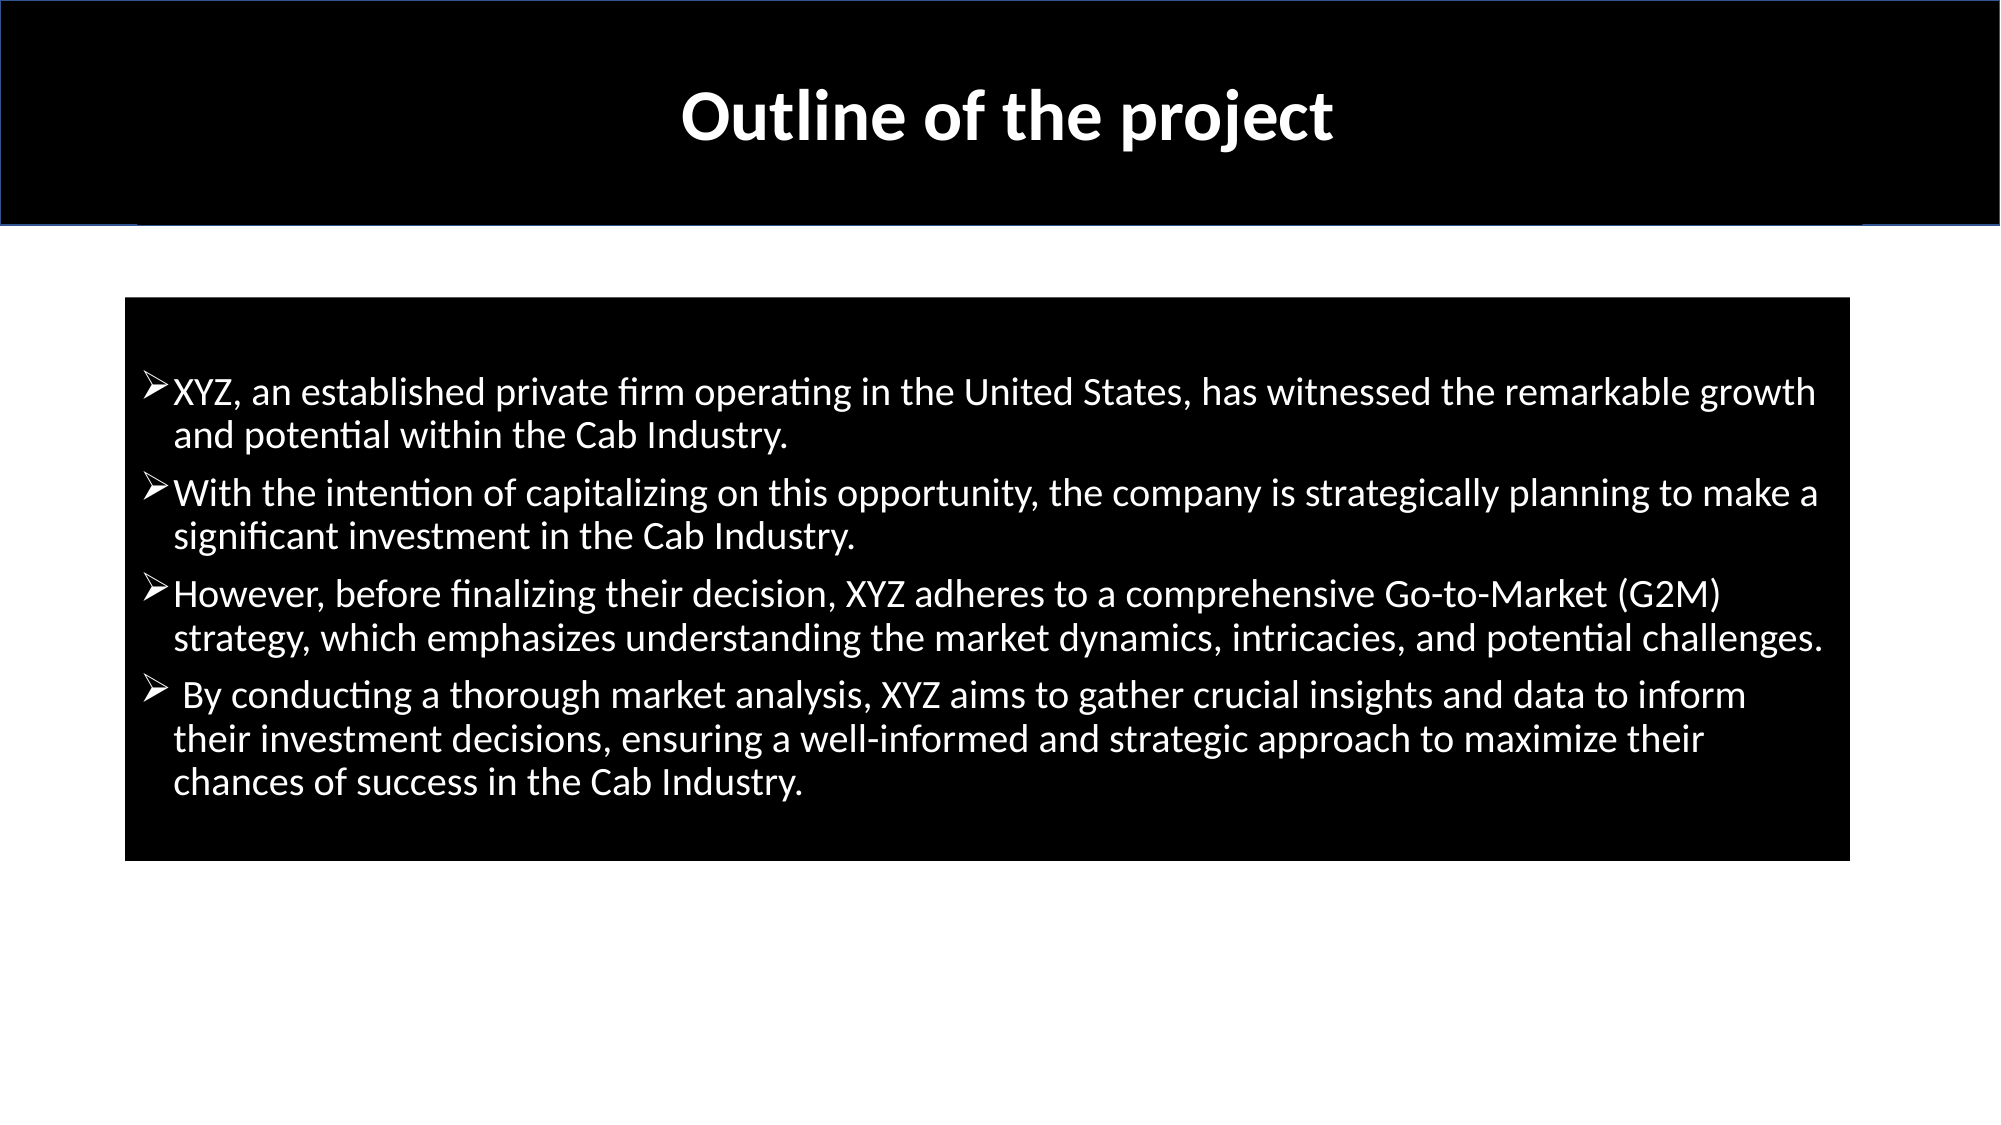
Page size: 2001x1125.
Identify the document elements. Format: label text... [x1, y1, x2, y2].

list XYZ, an established private firm operating in the United States, has witnessed the remarkable growth and potential within the Cab Industry. With the intention of capitalizing on this opportunity, the company is strategically planning to make a significant investment in the Cab Industry. However, before finalizing their decision, XYZ adheres to a comprehensive Go-to-Market (G2M) strategy, which emphasizes understanding the market dynamics, intricacies, and potential challenges. By conducting a thorough market analysis, XYZ aims to gather crucial insights and data to inform their investment decisions, ensuring a well-informed and strategic approach to maximize their chances of success in the Cab Industry. [125, 297, 1850, 861]
text_box [0, 0, 2000, 226]
title Outline of the project [137, 7, 1863, 225]
